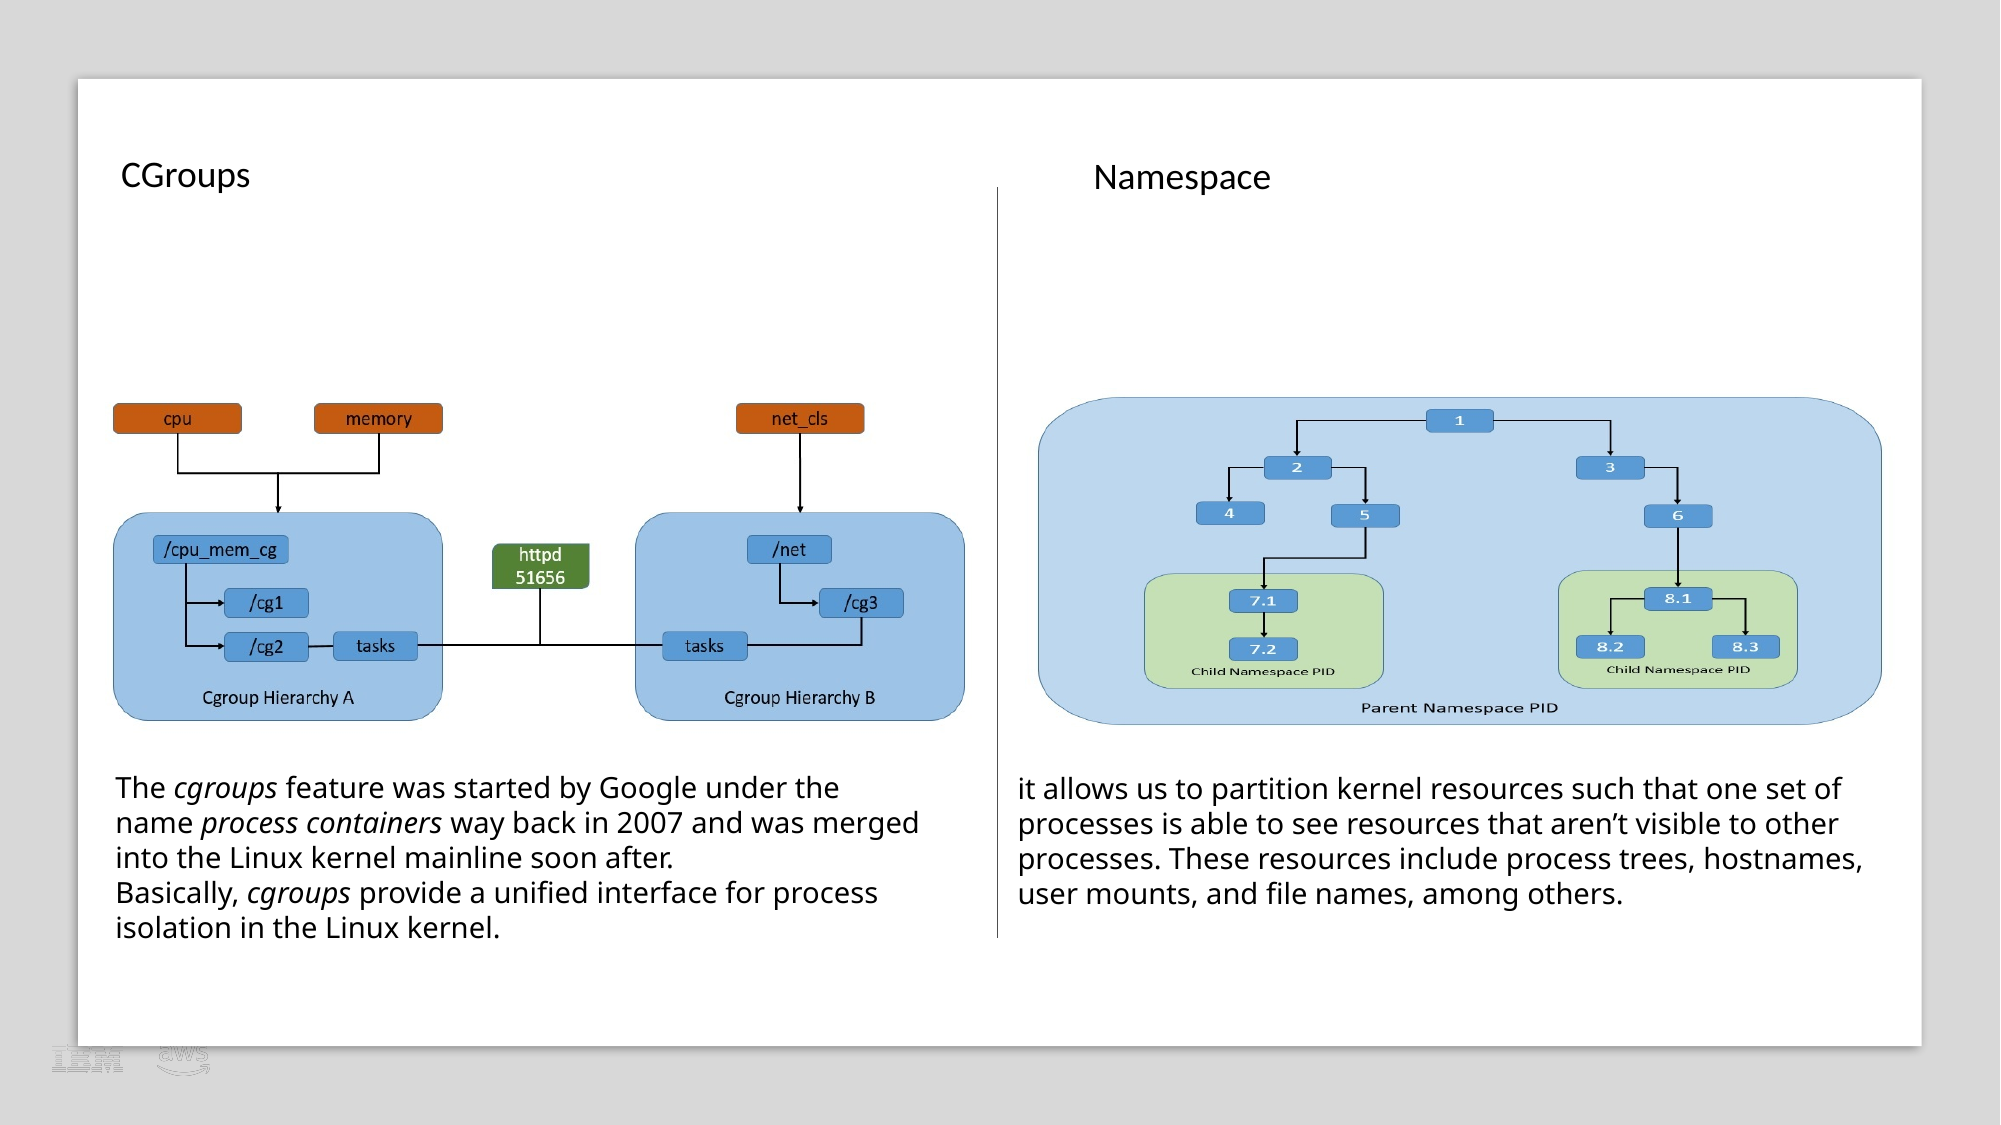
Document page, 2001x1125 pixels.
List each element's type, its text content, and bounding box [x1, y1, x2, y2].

text_box Namespace [1078, 144, 1291, 205]
text_box [0, 0, 2000, 1125]
text_box [77, 78, 1923, 1047]
text_box CGroups [106, 142, 297, 203]
picture [1025, 388, 1895, 737]
text_box The cgroups feature was started by Google under the name process containers way back in 2007 and was merged into the Linux kernel mainline soon after. Basically, cgroups provide a unified interface for process isolation in the Linux kernel. [100, 762, 948, 952]
picture [105, 388, 975, 737]
text_box it allows us to partition kernel resources such that one set of processes is able to see resources that aren’t visible to other processes. These resources include process trees, hostnames, user mounts, and file names, among others. [1002, 762, 1917, 918]
